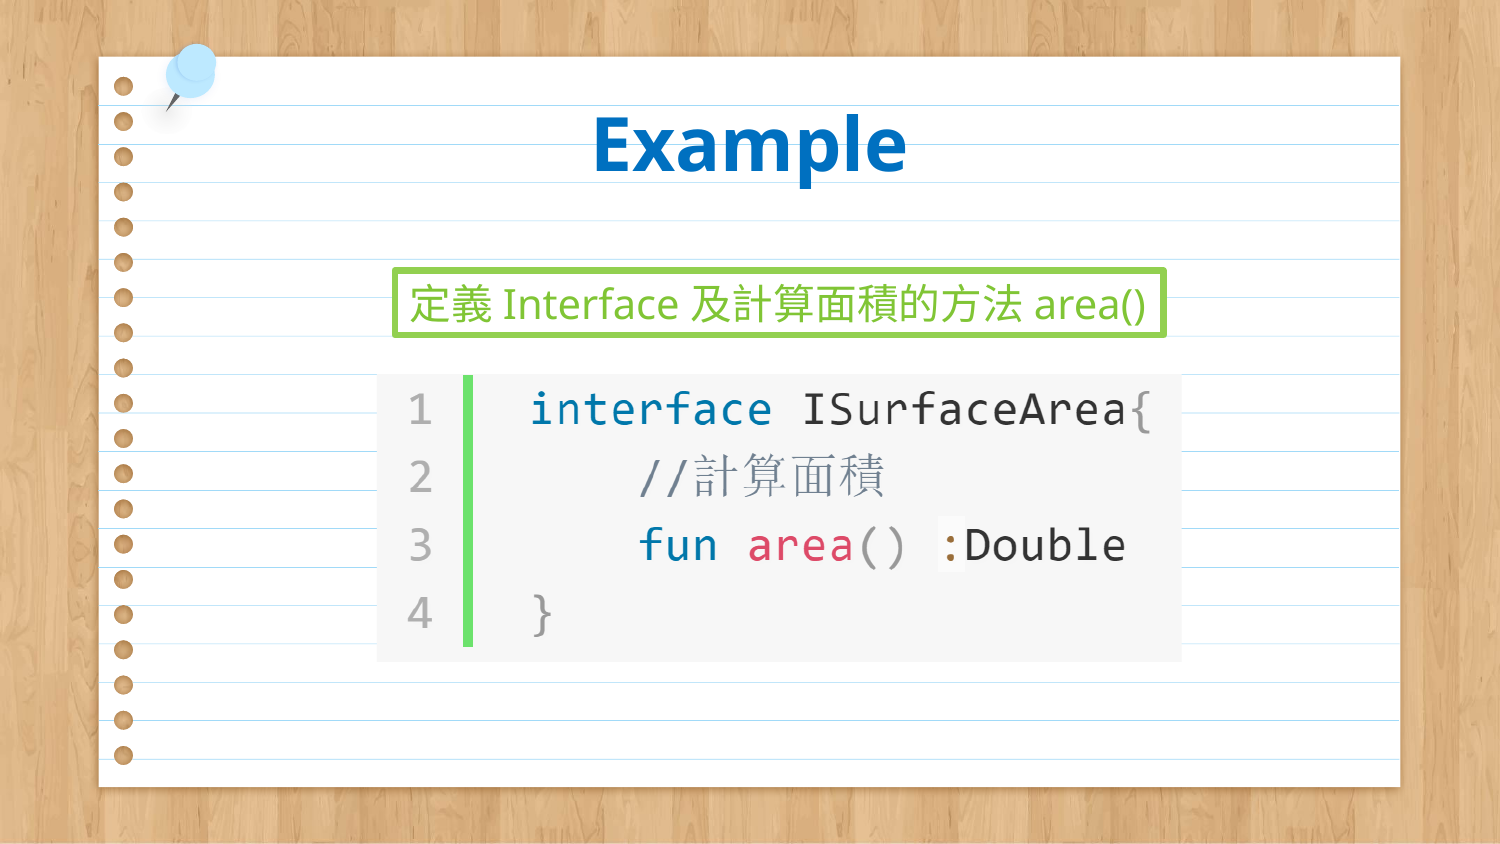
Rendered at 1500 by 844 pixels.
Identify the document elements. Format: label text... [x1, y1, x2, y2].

text_box 定義Interface及計算面積的方法area() [394, 270, 1164, 336]
picture [0, 0, 1500, 844]
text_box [141, 43, 217, 134]
title Example [146, 81, 1354, 186]
